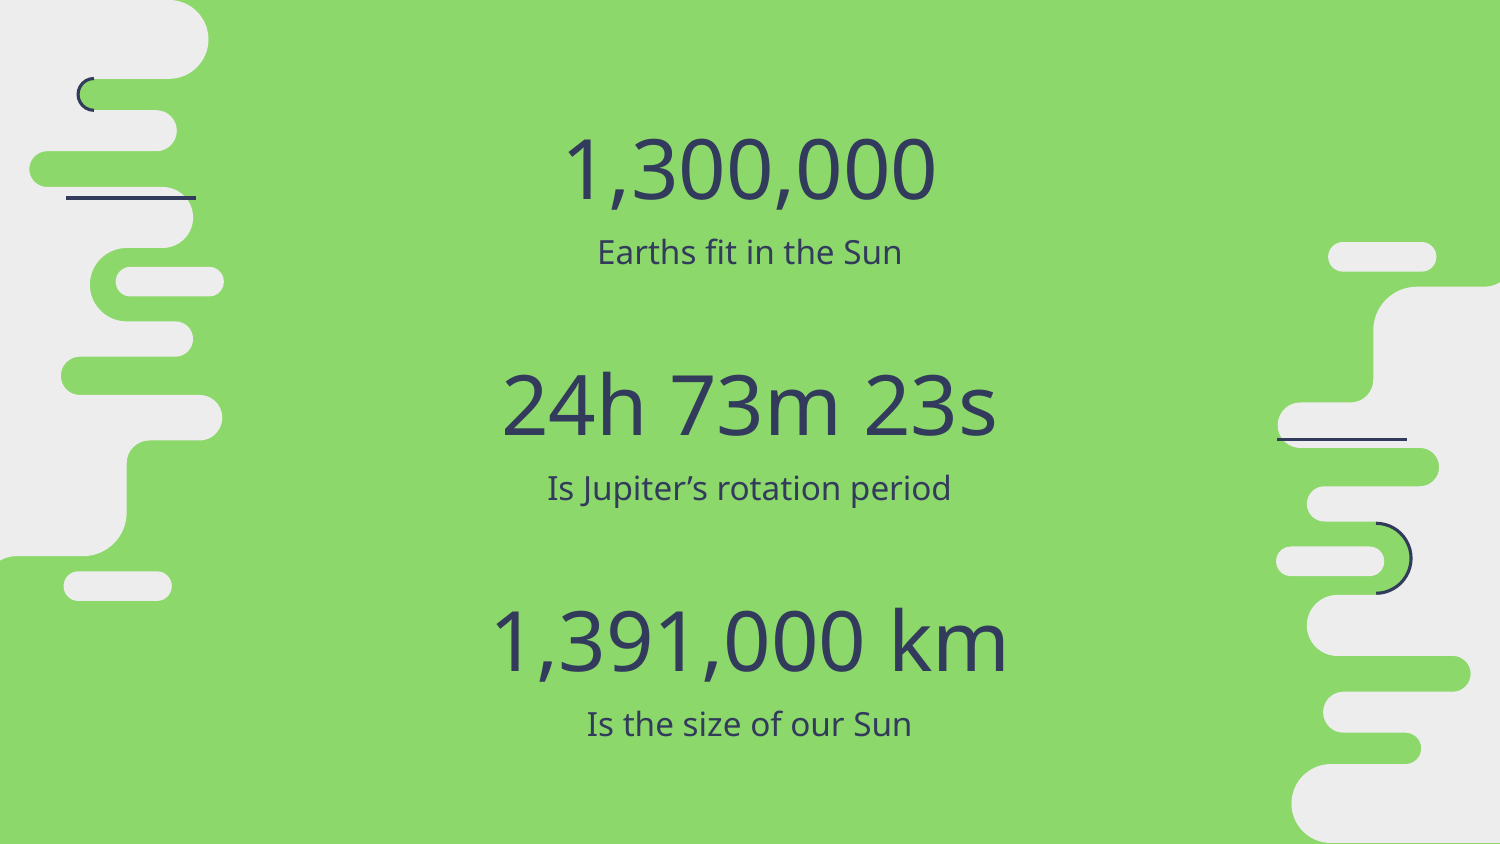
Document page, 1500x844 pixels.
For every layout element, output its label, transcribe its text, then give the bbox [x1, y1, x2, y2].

subtitle Is the size of our Sun [416, 682, 1084, 756]
title 1,391,000 km [416, 601, 1084, 675]
title 24h 73m 23s [416, 365, 1084, 439]
subtitle Earths fit in the Sun [416, 210, 1084, 285]
subtitle Is Jupiter’s rotation period [416, 446, 1084, 520]
title 1,300,000 [416, 129, 1084, 204]
